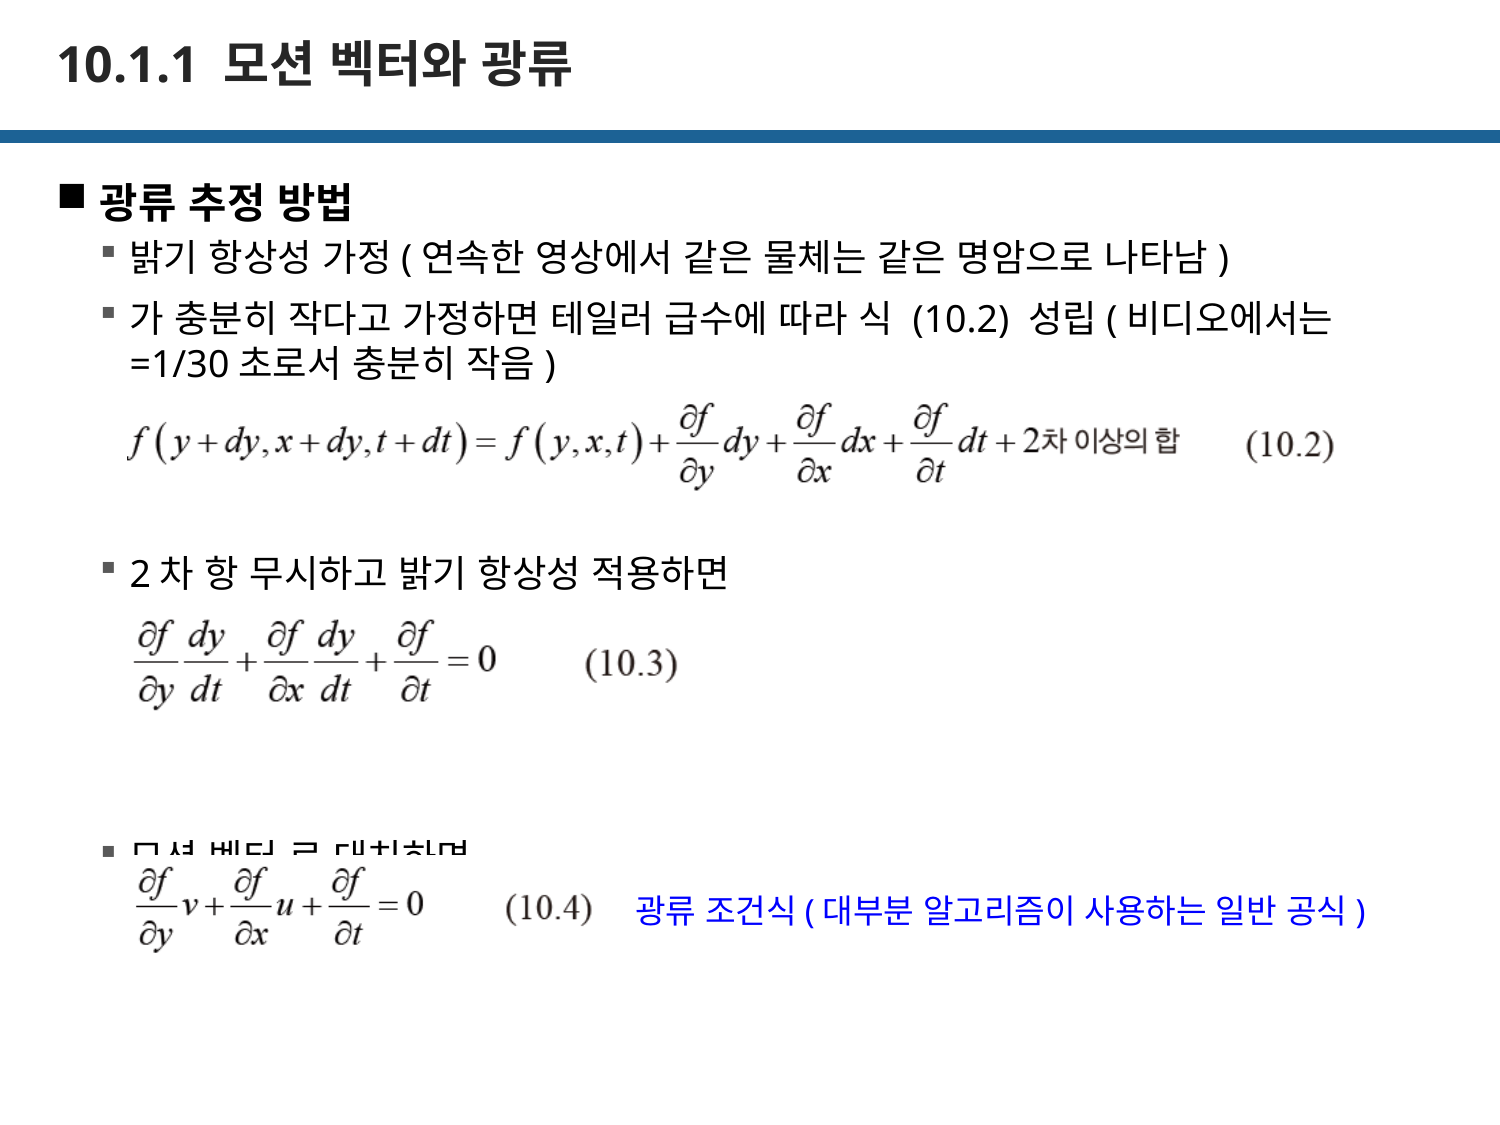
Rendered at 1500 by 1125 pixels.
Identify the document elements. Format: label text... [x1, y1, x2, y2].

title 10.1.1 모션 벡터와 광류 [41, 17, 1282, 108]
picture [127, 855, 597, 965]
picture [126, 607, 680, 717]
text_box 광류 조건식(대부분 알고리즘이 사용하는 일반 공식) [620, 880, 1424, 940]
picture [126, 398, 1350, 492]
